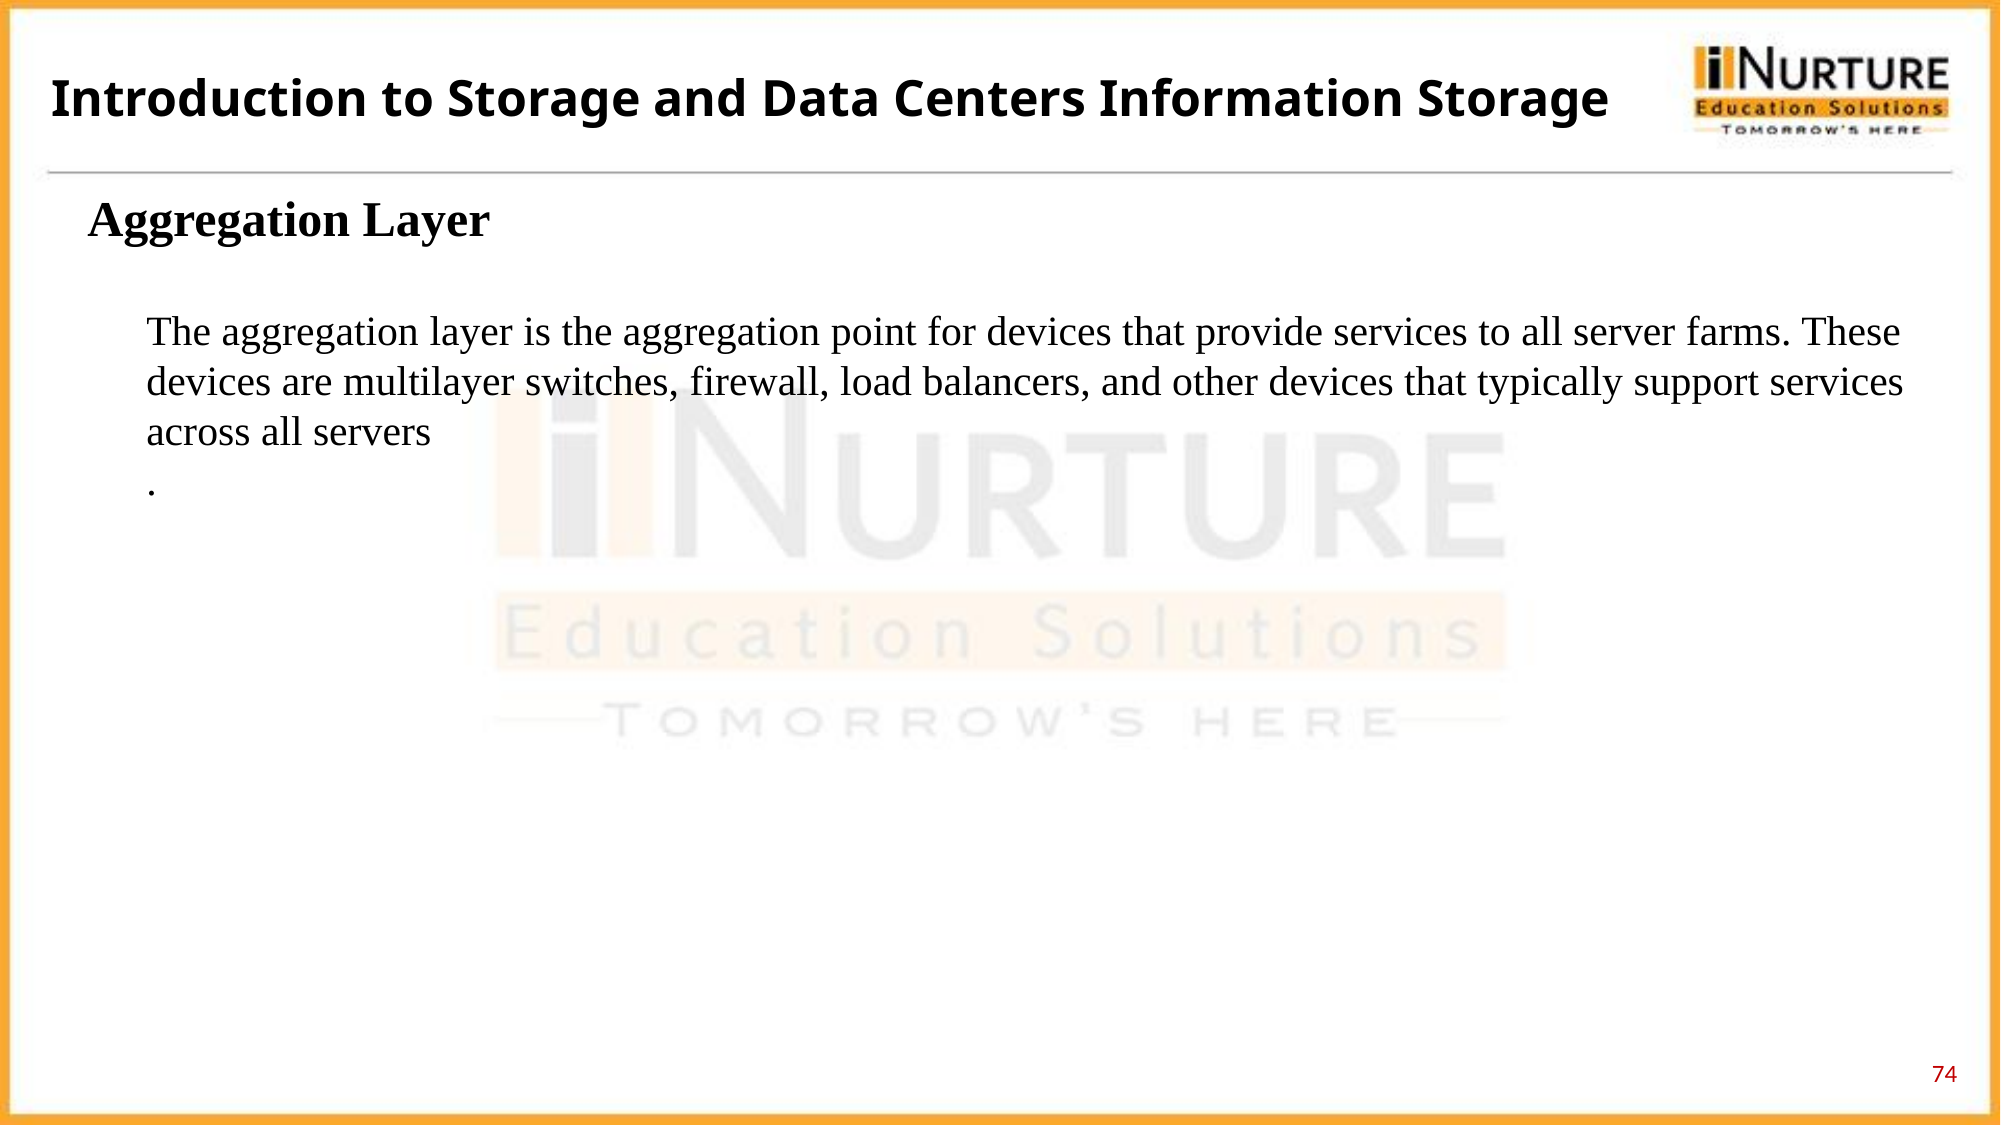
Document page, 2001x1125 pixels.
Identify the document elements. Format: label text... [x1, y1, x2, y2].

text_box Aggregation Layer The aggregation layer is the aggregation point for devices that provide services to all server farms. These devices are multilayer switches, firewall, load balancers, and other devices that typically support services across all servers . [13, 178, 1928, 512]
picture [0, 0, 2001, 1125]
text_box Introduction to Storage and Data Centers Information Storage [33, 59, 1716, 135]
slide_number 74 [1901, 1042, 1973, 1103]
